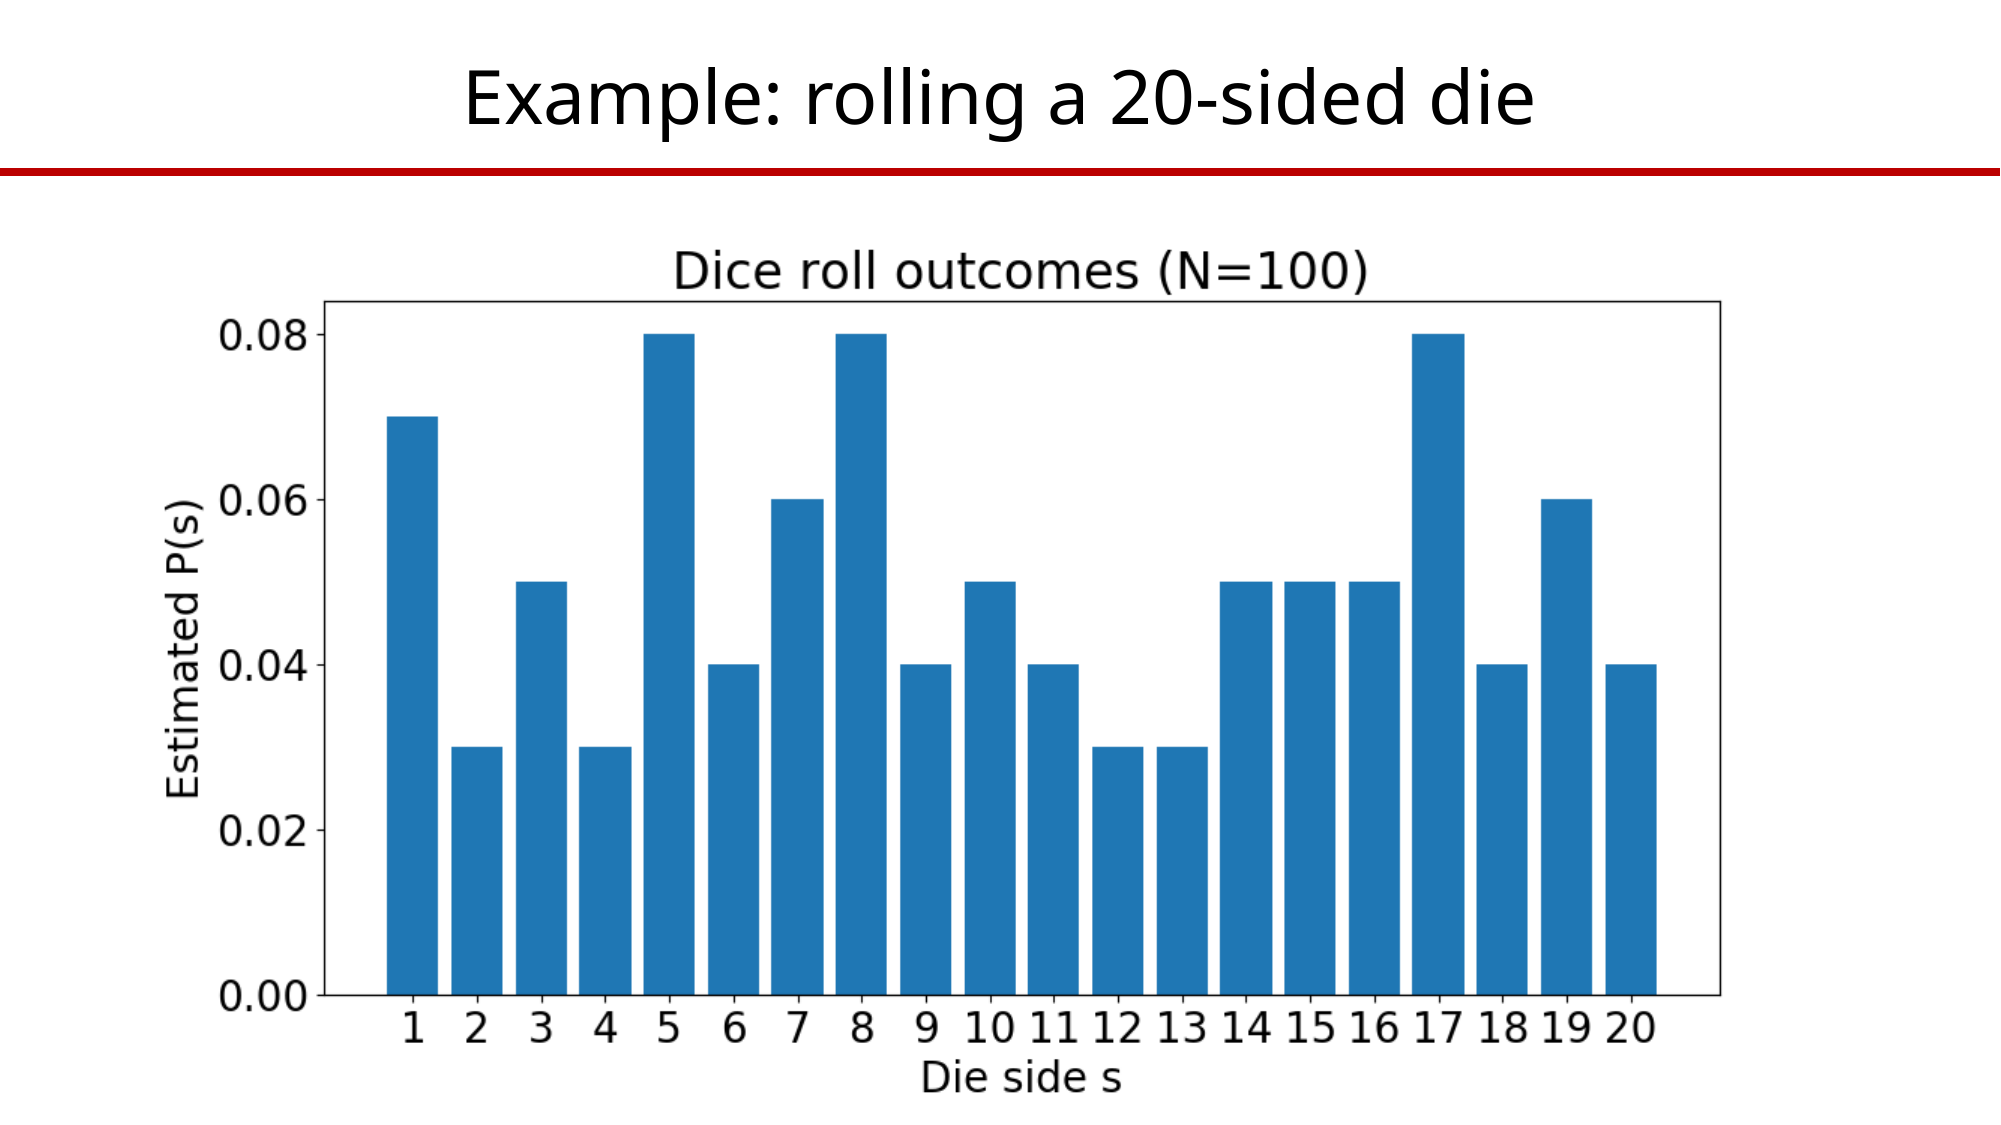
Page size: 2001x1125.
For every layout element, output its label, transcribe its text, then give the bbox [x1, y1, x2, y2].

title Example: rolling a 20-sided die [137, 50, 1863, 150]
picture [99, 193, 1900, 1094]
